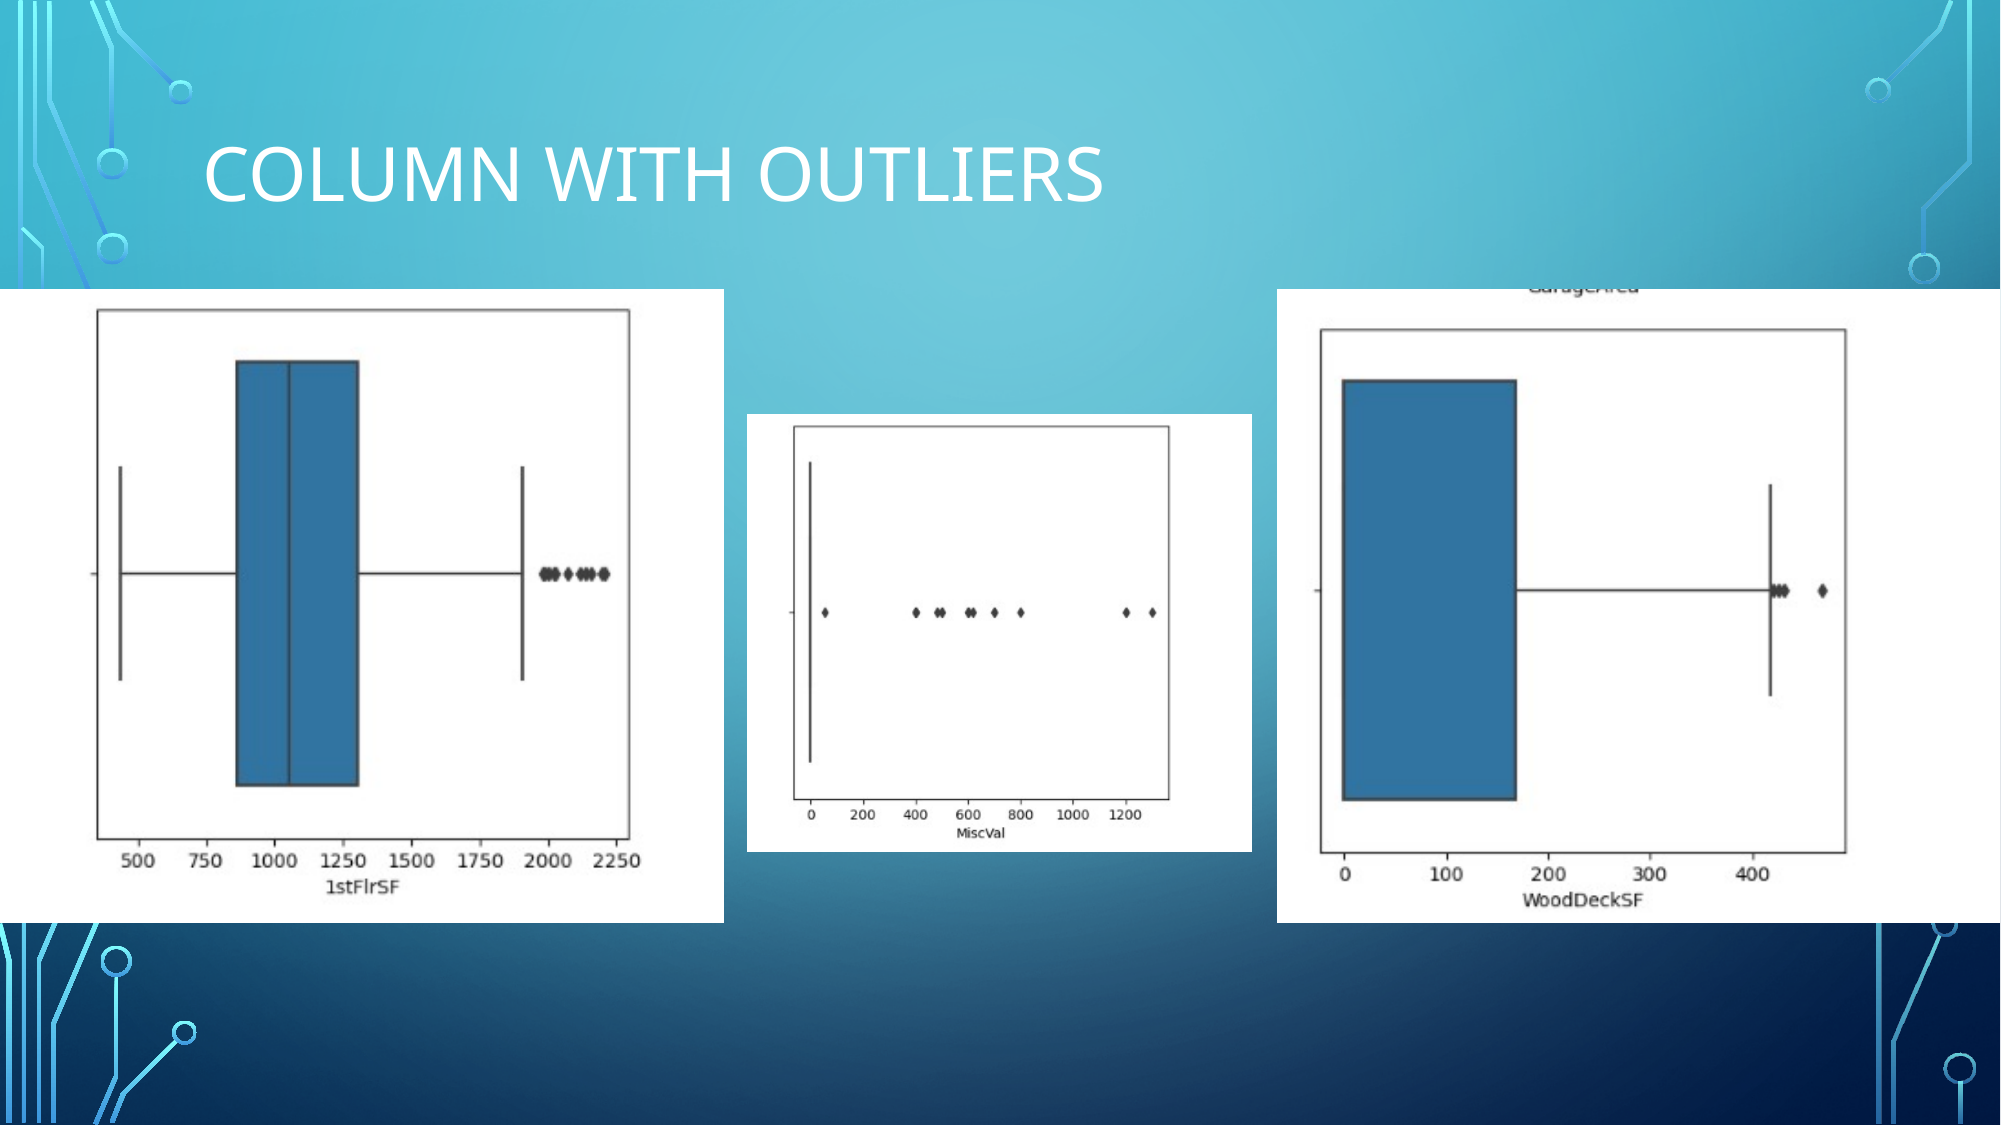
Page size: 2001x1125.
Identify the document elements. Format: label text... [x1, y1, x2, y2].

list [0, 289, 724, 923]
picture [1277, 289, 2000, 923]
picture [747, 414, 1253, 852]
title Column with outliers [187, 101, 1813, 344]
